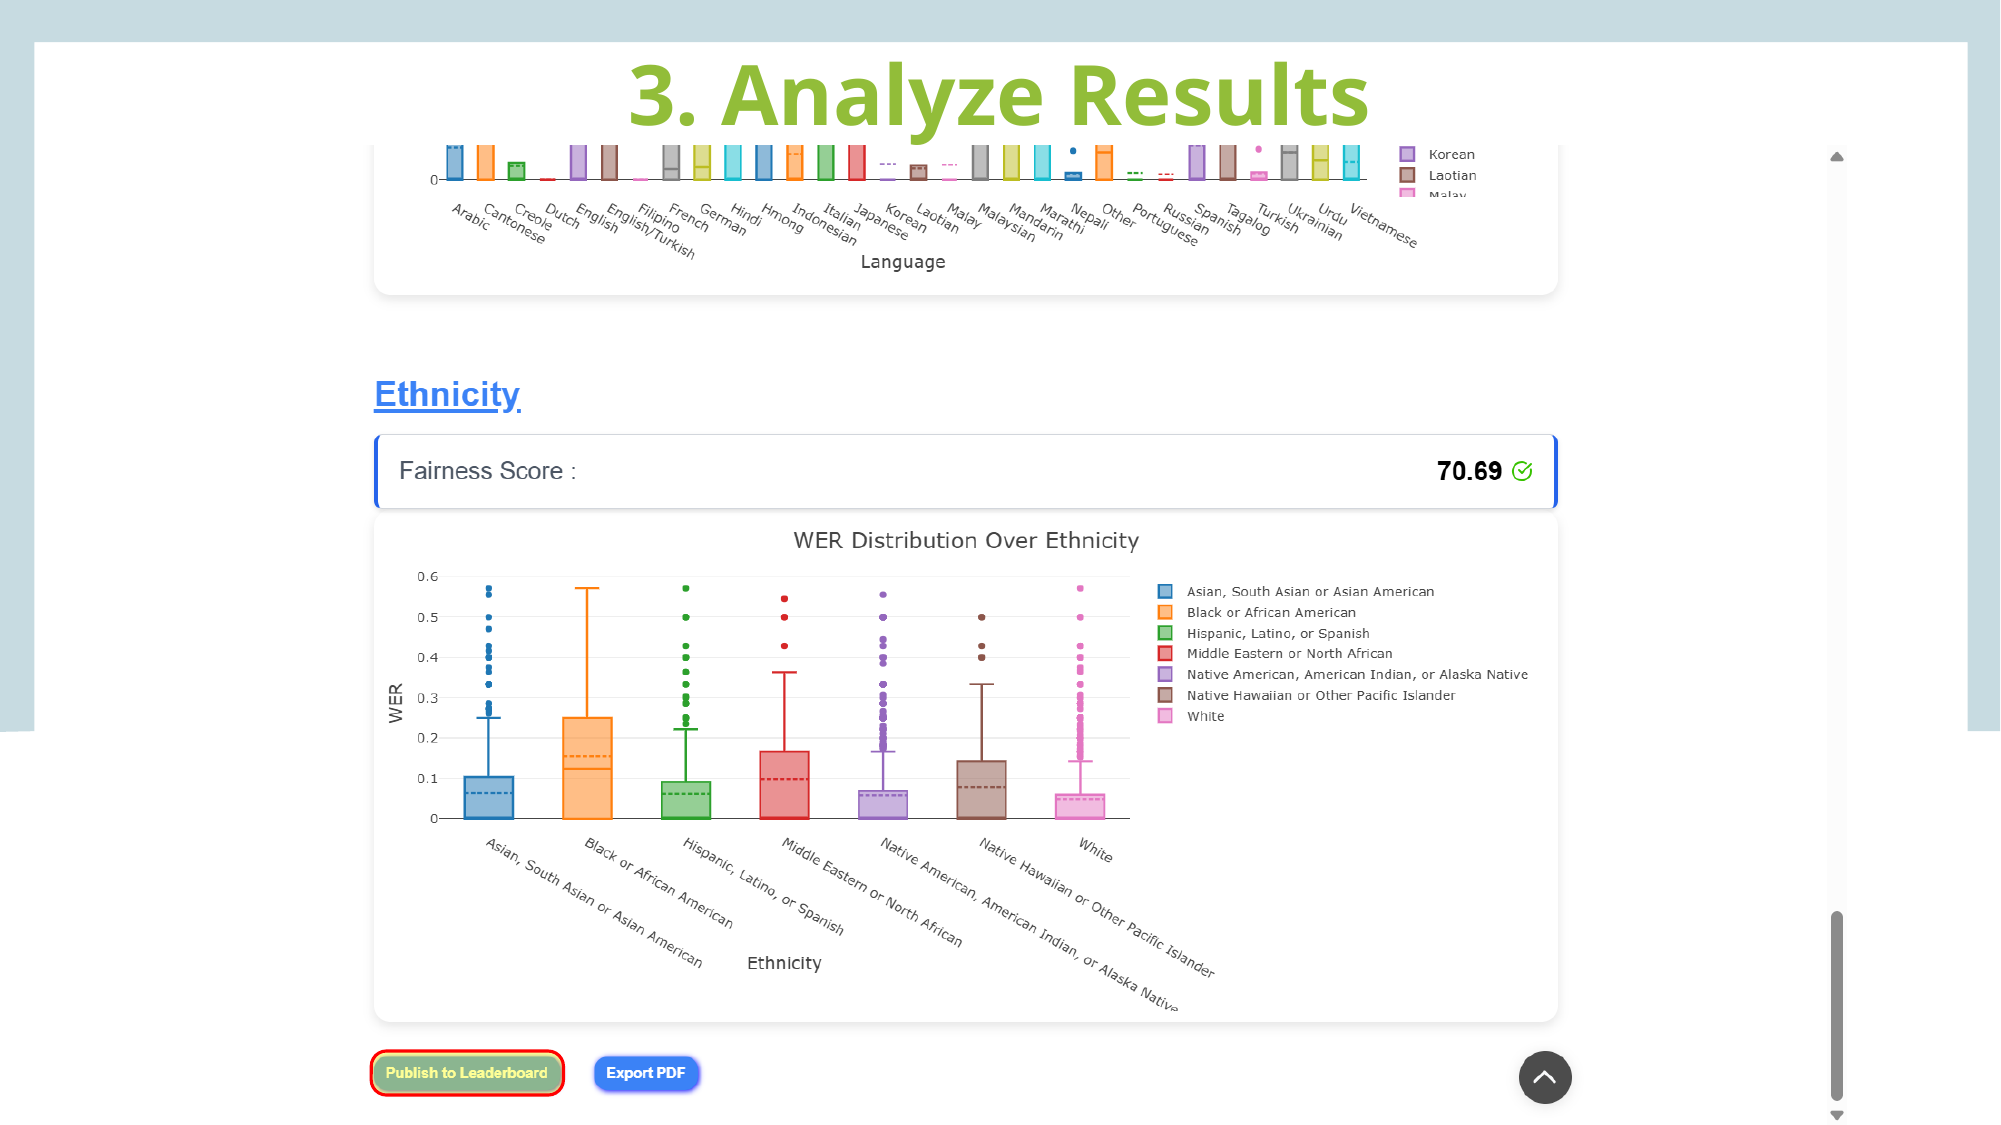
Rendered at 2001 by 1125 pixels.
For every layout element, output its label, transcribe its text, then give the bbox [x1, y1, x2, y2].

text_box 3. Analyze Results [628, 41, 1372, 142]
picture [105, 145, 1847, 1125]
